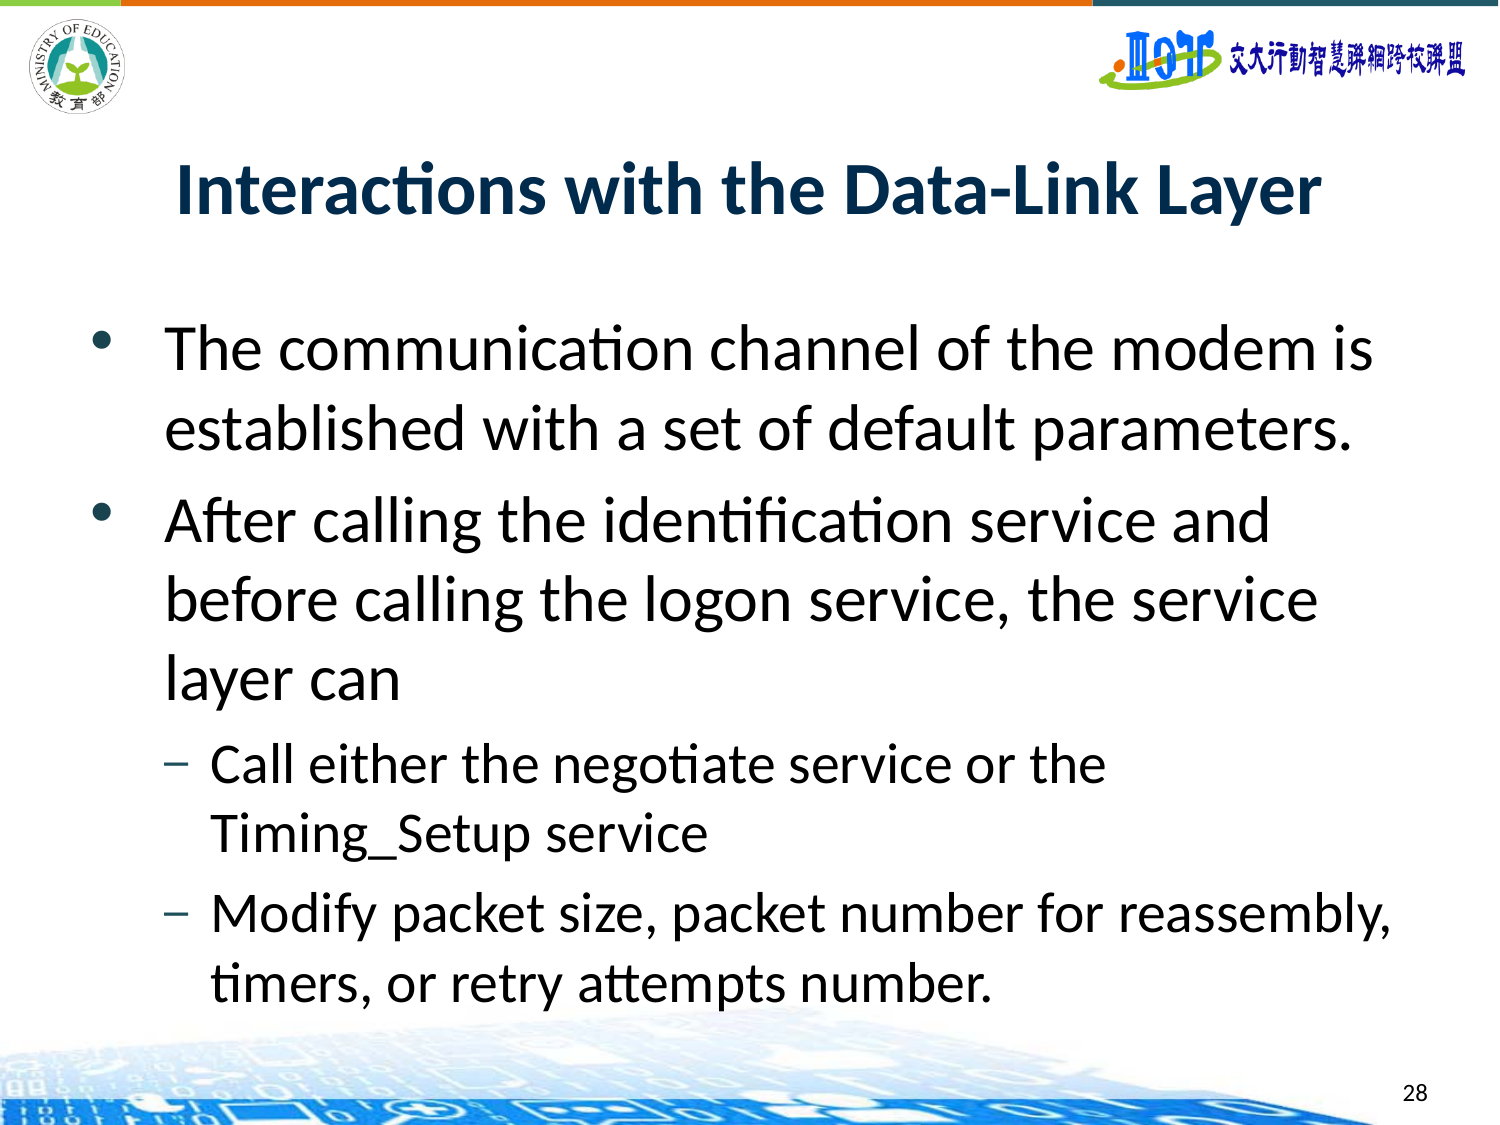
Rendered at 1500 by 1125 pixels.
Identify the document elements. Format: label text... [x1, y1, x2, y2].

picture [29, 19, 125, 114]
list The communication channel of the modem is established with a set of default parameters. After calling the identification service and before calling the logon service, the service layer can Call either the negotiate service or the Timing_Setup service Modify packet size, packet number for reassembly, timers, or retry attempts number. [75, 297, 1425, 1024]
slide_number 28 [1387, 1069, 1484, 1125]
picture [0, 987, 1377, 1125]
title Interactions with the Data-Link Layer [75, 101, 1425, 268]
picture [1099, 30, 1465, 90]
